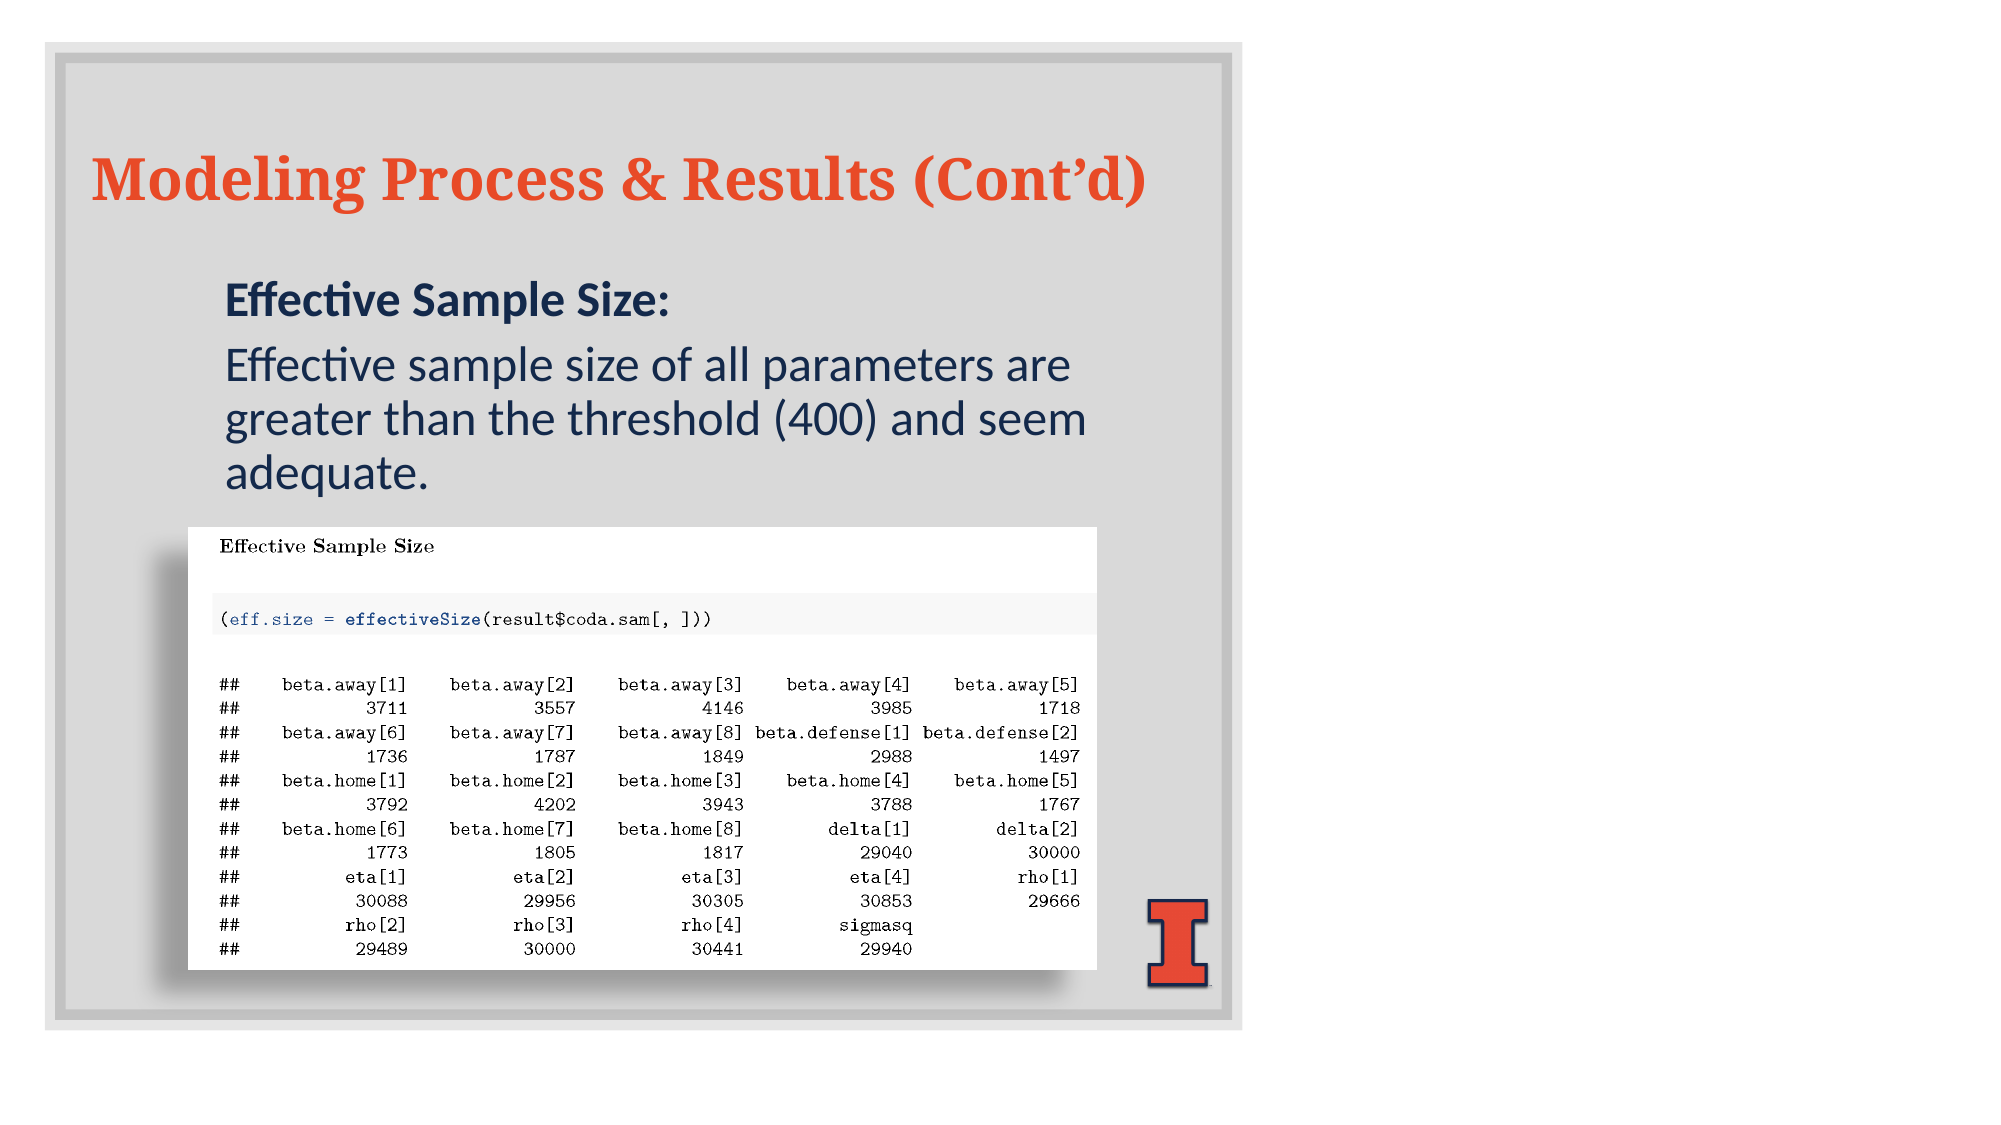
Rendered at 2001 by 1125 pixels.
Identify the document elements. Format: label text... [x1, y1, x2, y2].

picture [188, 527, 1097, 970]
picture [1127, 893, 1227, 992]
text_box [54, 52, 1233, 1021]
text_box Modeling Process & Results (Cont’d) [76, 97, 1201, 267]
list Effective Sample Size: Effective sample size of all parameters are greater than the threshold (400) and seem adequate. [134, 267, 1201, 979]
